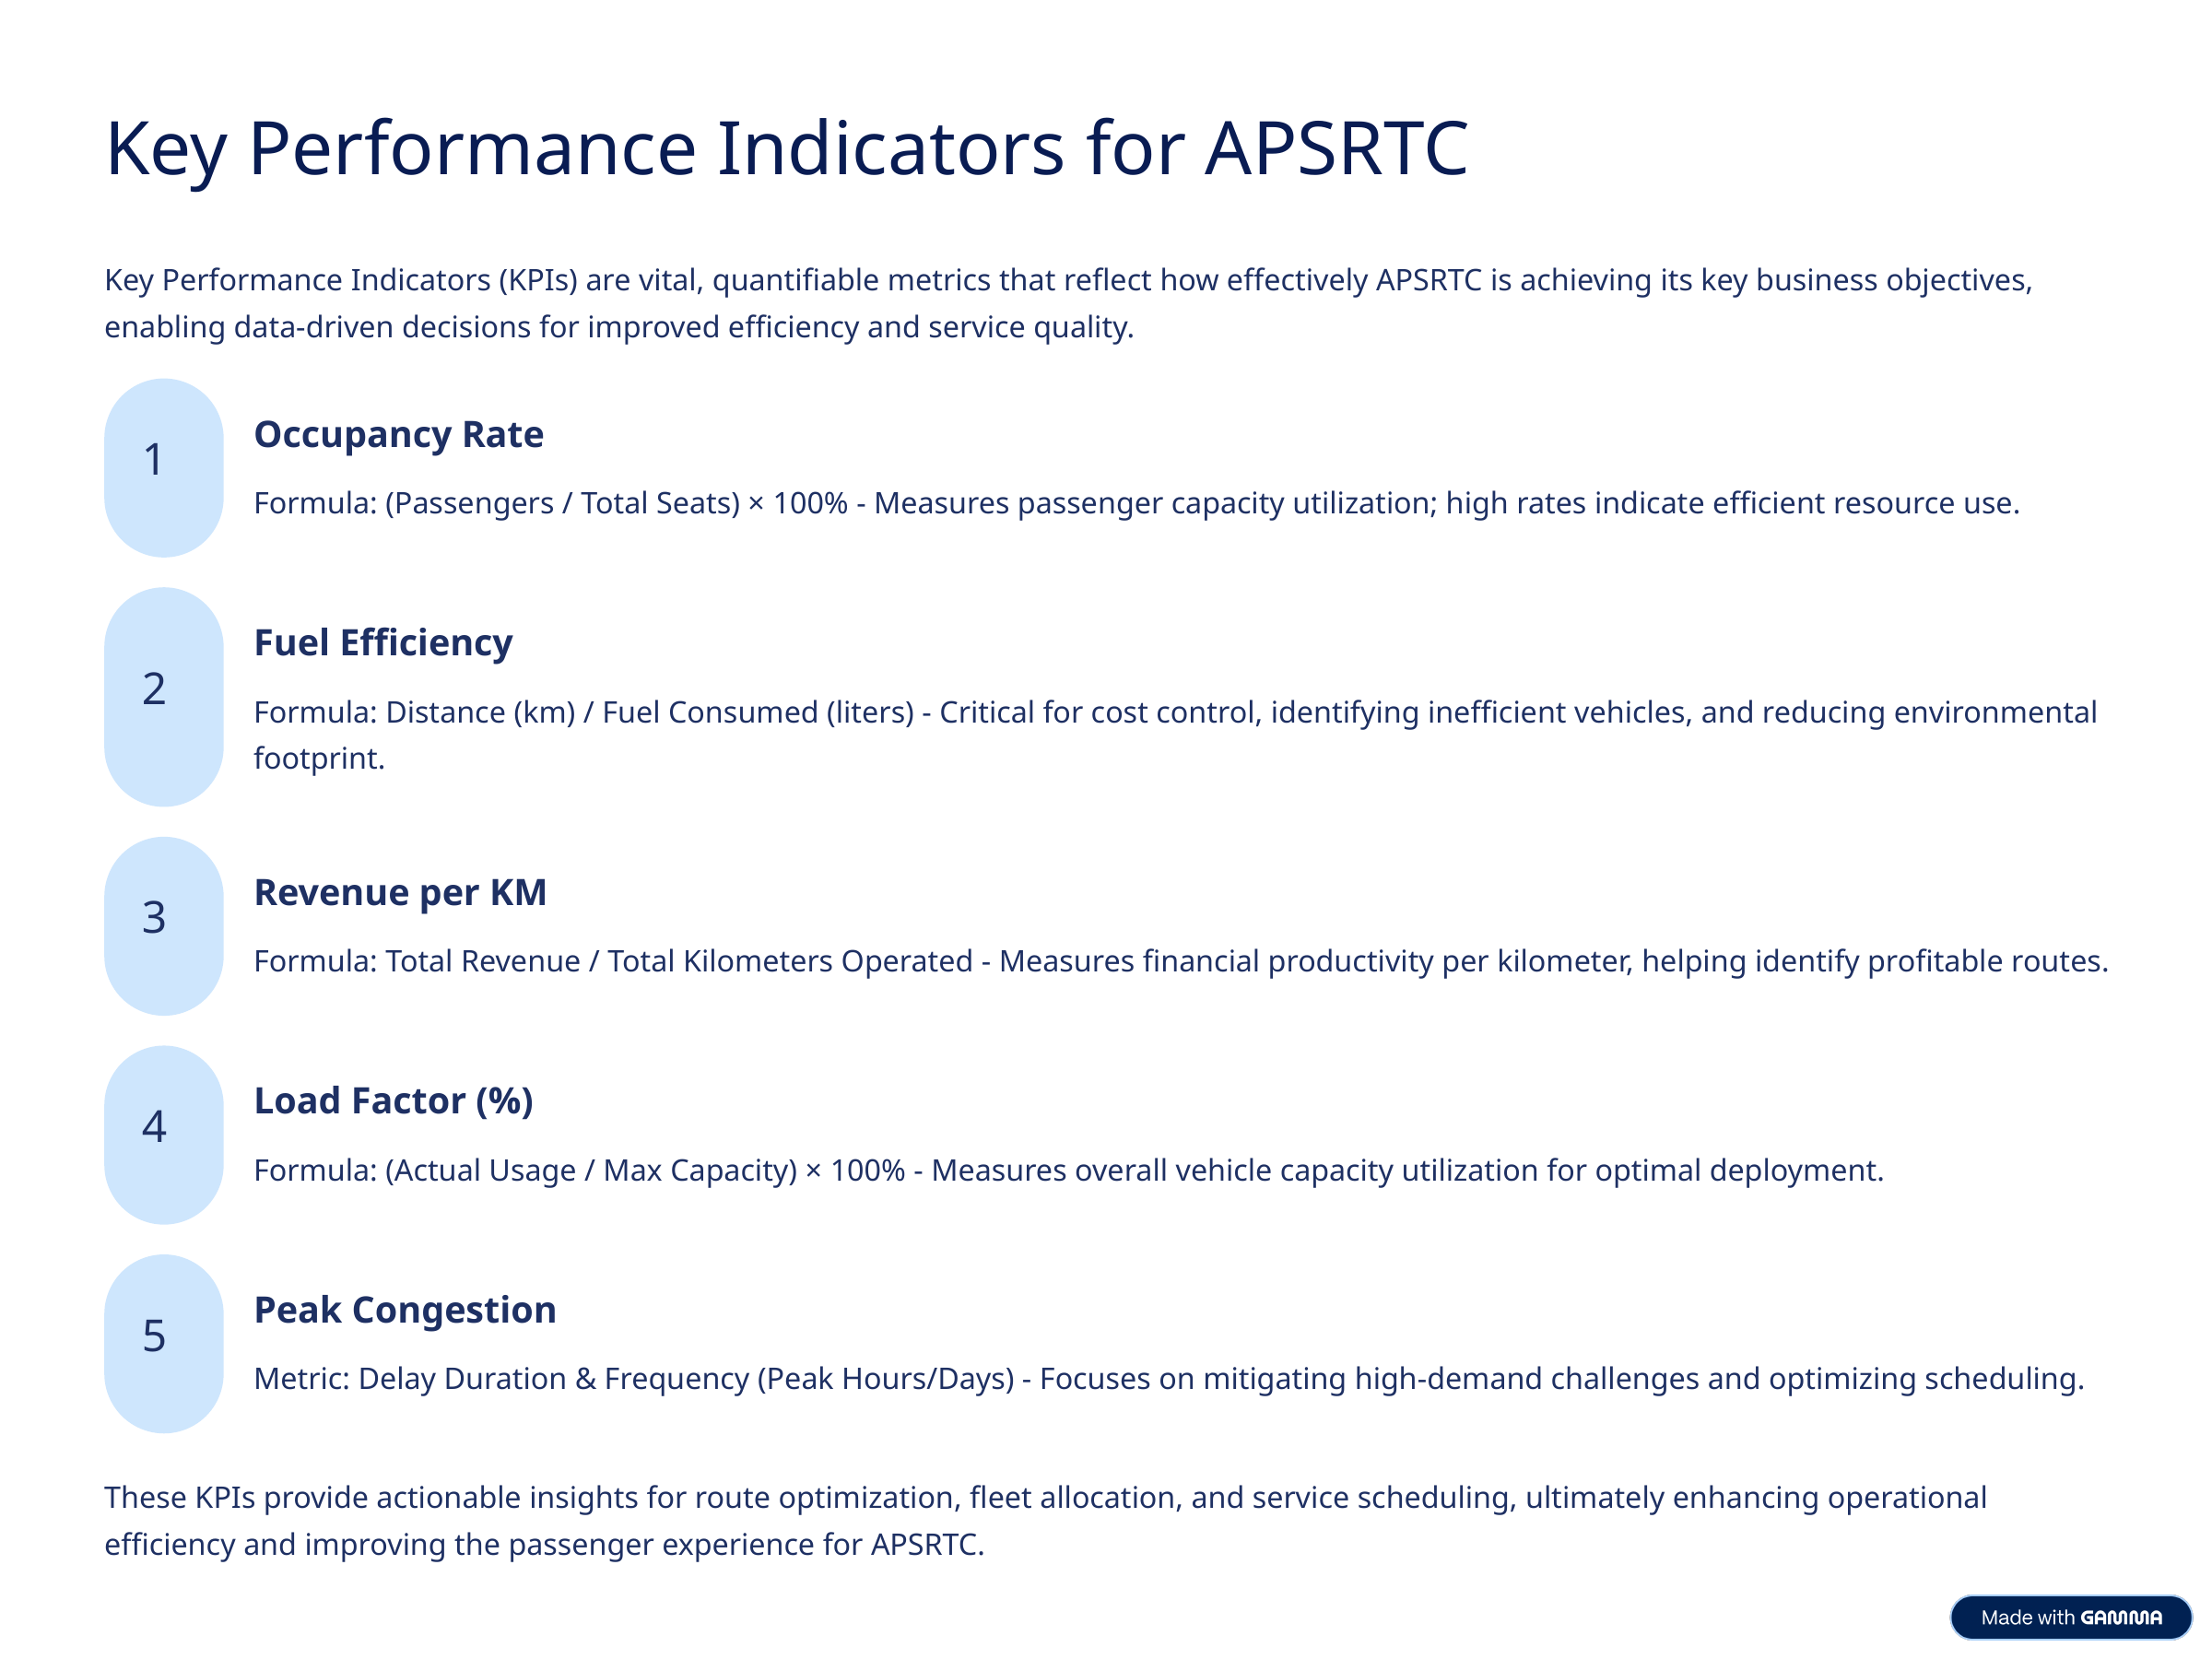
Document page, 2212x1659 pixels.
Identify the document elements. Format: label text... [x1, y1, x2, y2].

text_box Key Performance Indicators for APSRTC [104, 96, 1500, 190]
text_box [104, 1045, 224, 1225]
text_box Peak Congestion [253, 1284, 627, 1331]
text_box 1 [141, 440, 187, 496]
text_box These KPIs provide actionable insights for route optimization, fleet allocation, and service scheduling, ultimately enhancing operational efficiency and improving the passenger experience for APSRTC. [104, 1466, 2108, 1563]
text_box Occupancy Rate [253, 407, 627, 455]
text_box 5 [141, 1315, 187, 1372]
text_box Fuel Efficiency [253, 617, 627, 665]
picture [1941, 1586, 2202, 1649]
text_box [104, 587, 224, 807]
text_box Metric: Delay Duration & Frequency (Peak Hours/Days) - Focuses on mitigating high-demand challenges and optimizing scheduling. [253, 1348, 2108, 1397]
text_box Formula: (Passengers / Total Seats) × 100% - Measures passenger capacity utilization; high rates indicate efficient resource use. [253, 473, 2108, 521]
text_box Revenue per KM [253, 866, 627, 913]
text_box Key Performance Indicators (KPIs) are vital, quantifiable metrics that reflect how effectively APSRTC is achieving its key business objectives, enabling data-driven decisions for improved efficiency and service quality. [104, 249, 2108, 346]
text_box [104, 1254, 224, 1434]
text_box Formula: Distance (km) / Fuel Consumed (liters) - Critical for cost control, identifying inefficient vehicles, and reducing environmental footprint. [253, 681, 2108, 778]
text_box Formula: Total Revenue / Total Kilometers Operated - Measures financial productivity per kilometer, helping identify profitable routes. [253, 931, 2108, 979]
text_box 2 [141, 668, 187, 725]
text_box [104, 836, 224, 1017]
text_box [104, 378, 224, 558]
text_box Load Factor (%) [253, 1075, 627, 1123]
text_box 3 [141, 898, 187, 955]
text_box Formula: (Actual Usage / Max Capacity) × 100% - Measures overall vehicle capacity utilization for optimal deployment. [253, 1139, 2108, 1188]
text_box 4 [141, 1107, 187, 1163]
